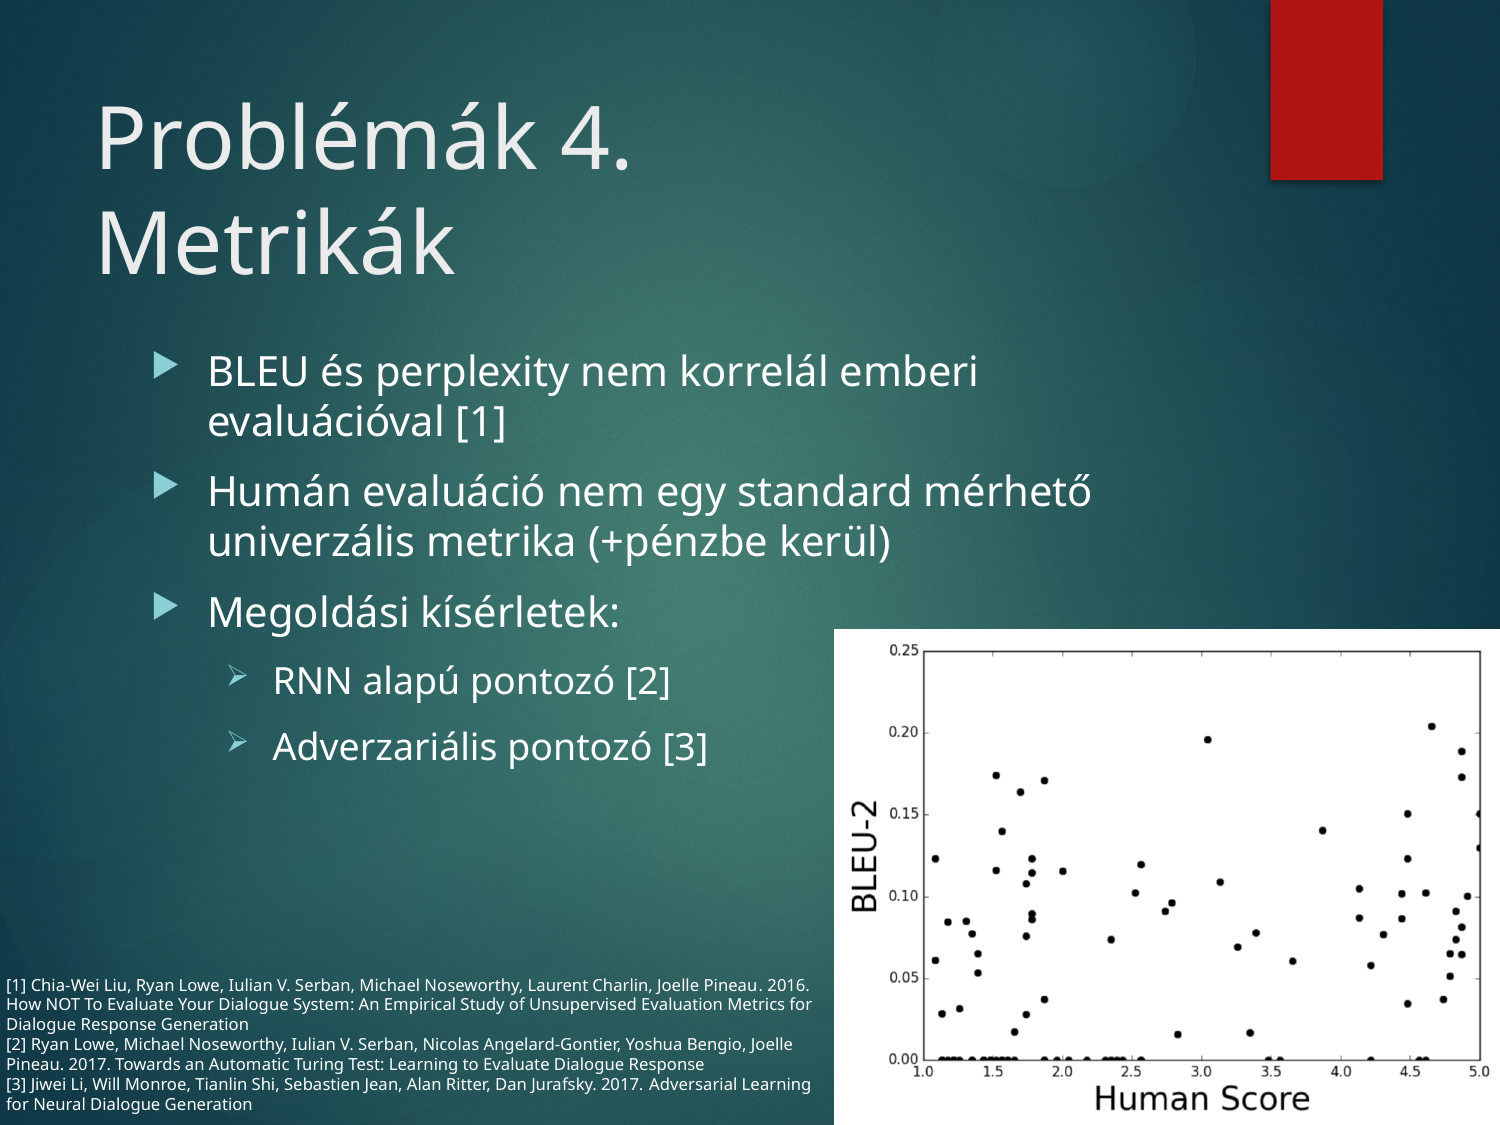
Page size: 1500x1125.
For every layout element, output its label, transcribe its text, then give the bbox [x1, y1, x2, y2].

text_box [1] Chia-Wei Liu, Ryan Lowe, Iulian V. Serban, Michael Noseworthy, Laurent Charlin, Joelle Pineau. 2016. How NOT To Evaluate Your Dialogue System: An Empirical Study of Unsupervised Evaluation Metrics for Dialogue Response Generation [2] Ryan Lowe, Michael Noseworthy, Iulian V. Serban, Nicolas Angelard-Gontier, Yoshua Bengio, Joelle Pineau. 2017. Towards an Automatic Turing Test: Learning to Evaluate Dialogue Response [3] Jiwei Li, Will Monroe, Tianlin Shi, Sebastien Jean, Alan Ritter, Dan Jurafsky. 2017. Adversarial Learning for Neural Dialogue Generation [0, 966, 828, 1122]
picture [834, 629, 1500, 1125]
list BLEU és perplexity nem korrelál emberi evaluációval [1] Humán evaluáció nem egy standard mérhető univerzális metrika (+pénzbe kerül) Megoldási kísérletek: RNN alapú pontozó [2] Adverzariális pontozó [3] [135, 336, 1237, 966]
title Problémák 4. Metrikák [79, 74, 1237, 304]
